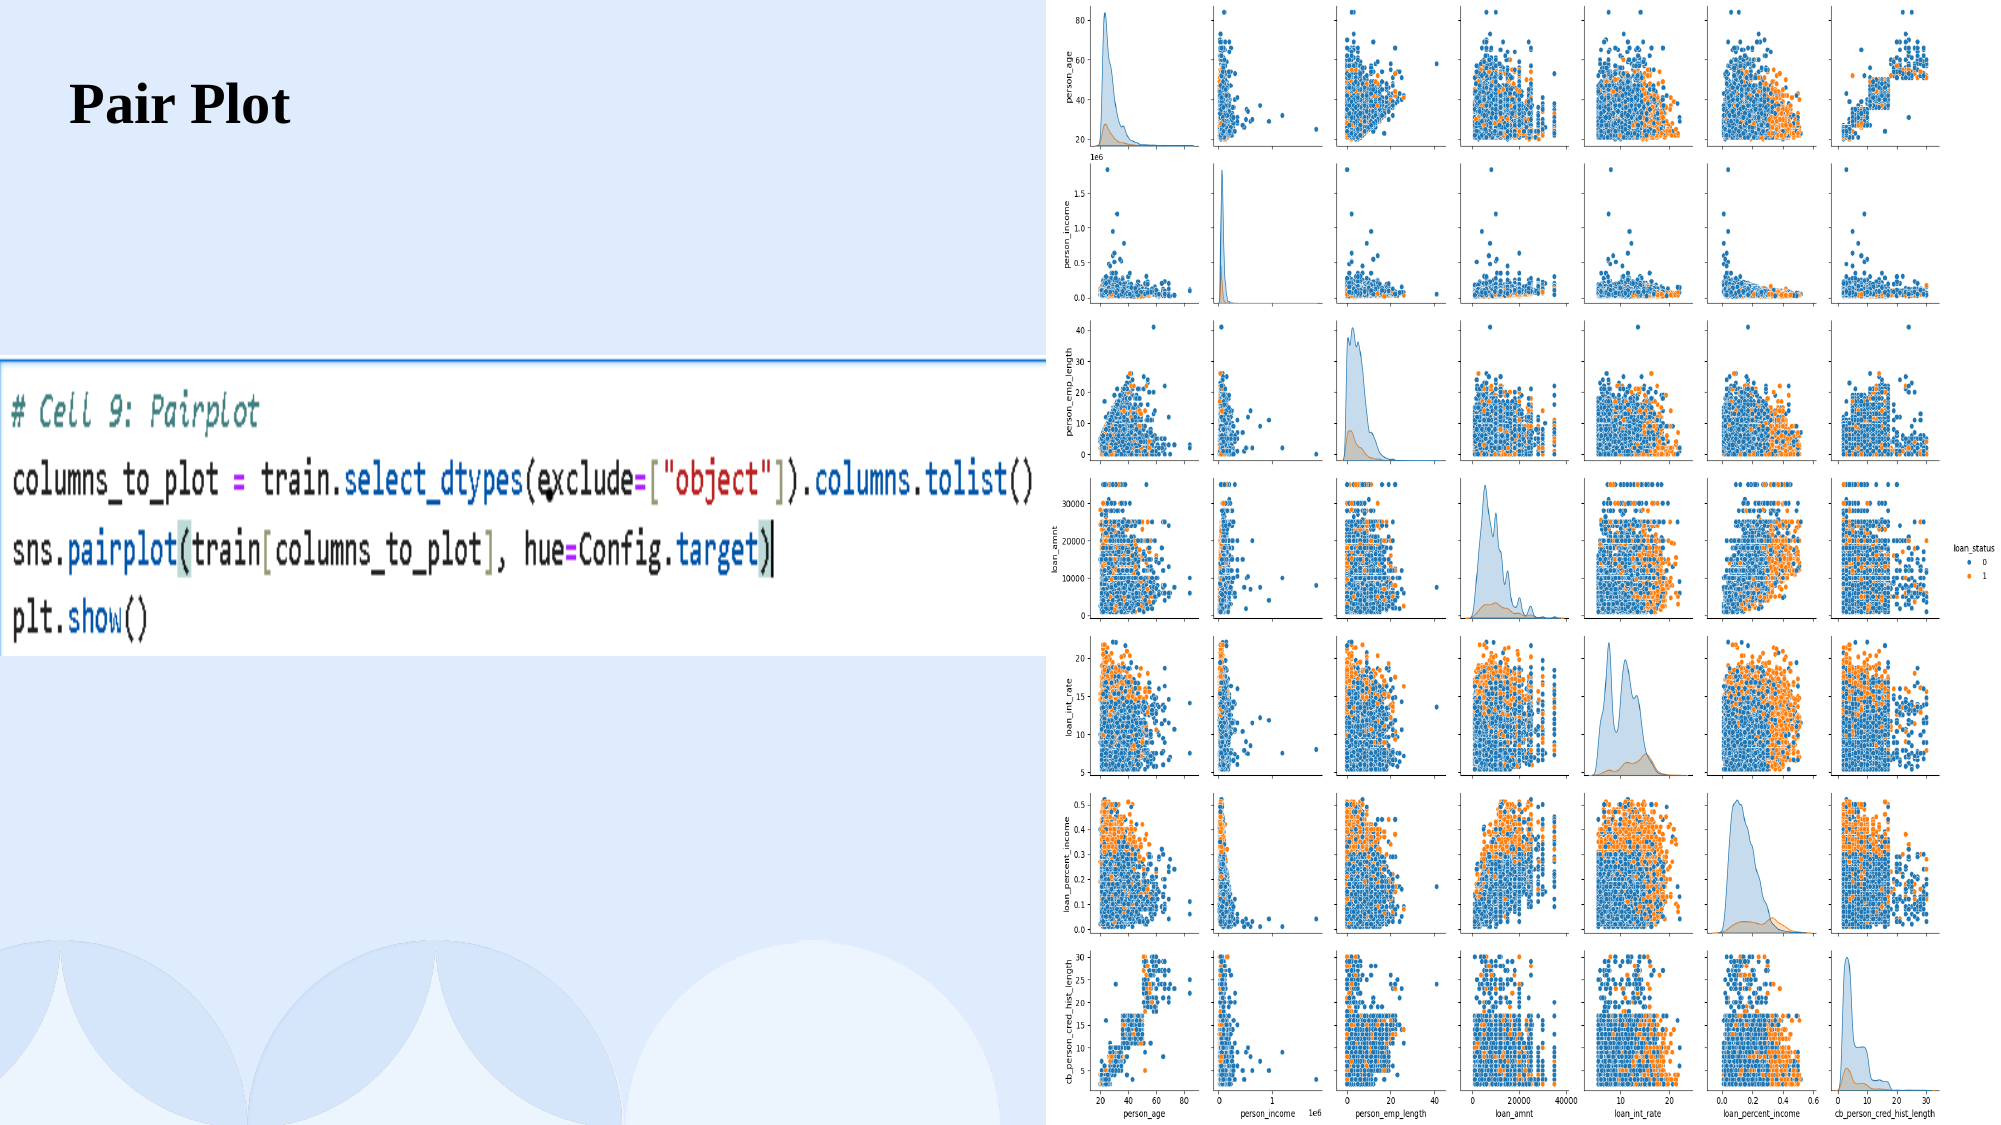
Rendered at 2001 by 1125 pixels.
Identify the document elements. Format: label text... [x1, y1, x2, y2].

picture [0, 940, 1000, 1125]
text_box Pair Plot [55, 57, 791, 143]
picture [0, 0, 2000, 1125]
